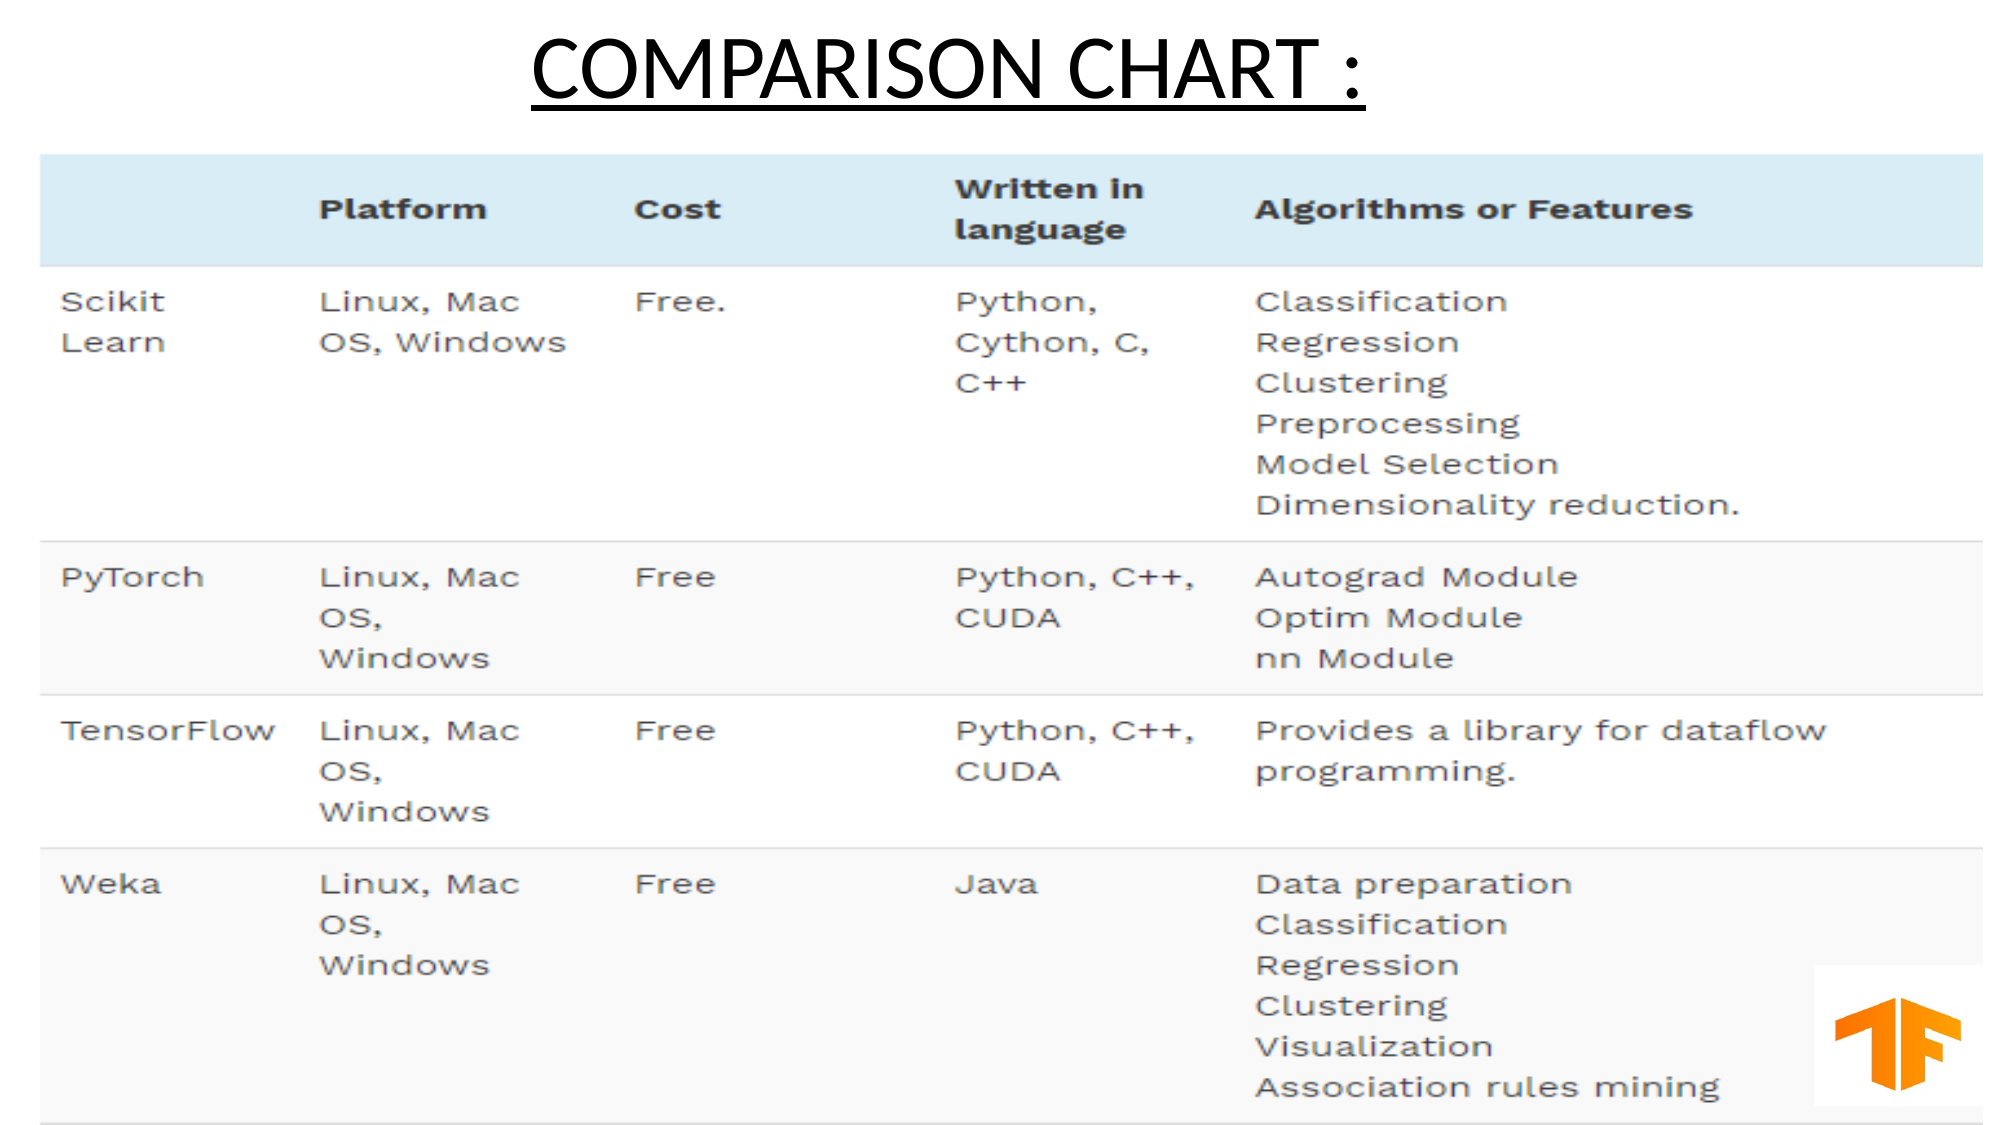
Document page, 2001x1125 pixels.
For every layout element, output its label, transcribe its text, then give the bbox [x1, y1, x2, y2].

text_box COMPARISON CHART : [516, 0, 1680, 125]
picture [14, 149, 1984, 1125]
